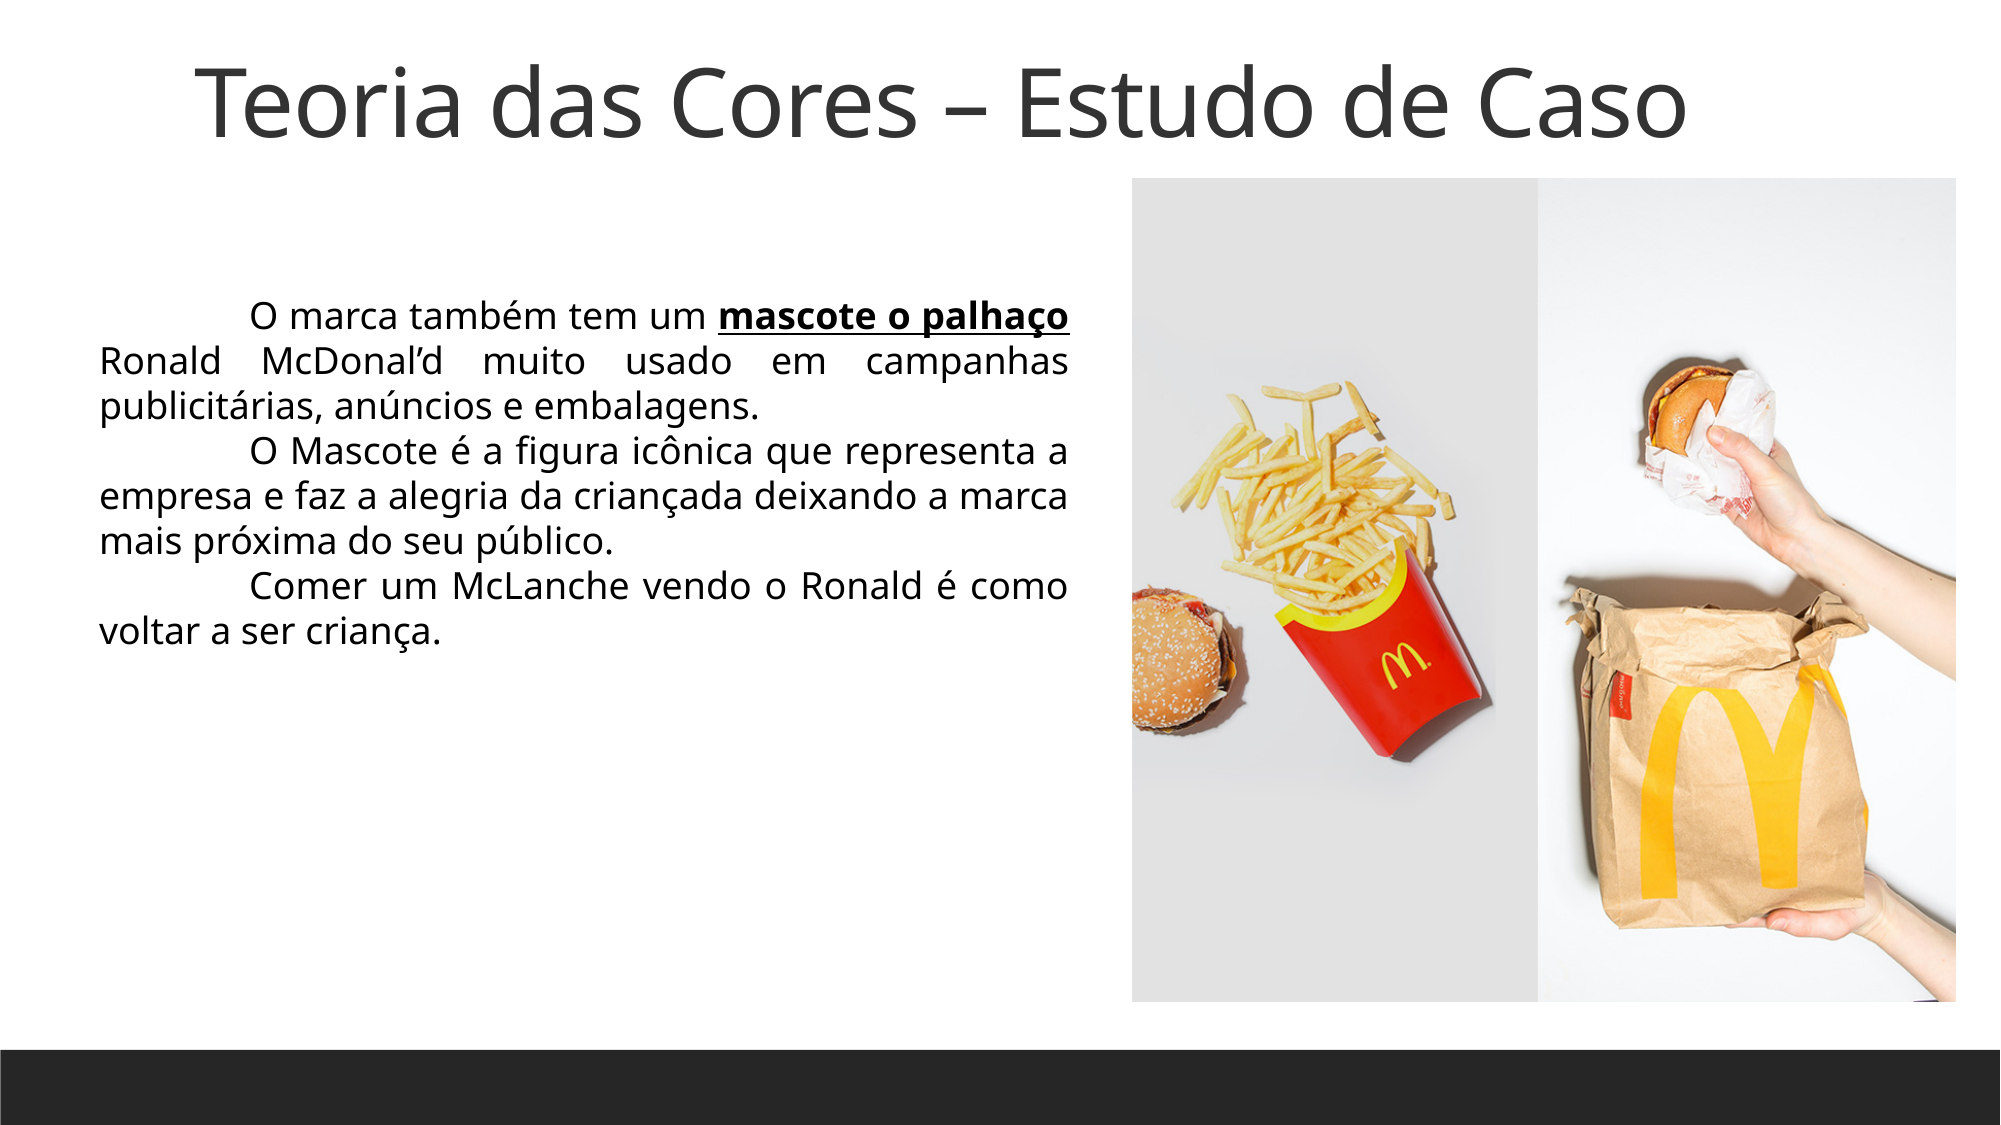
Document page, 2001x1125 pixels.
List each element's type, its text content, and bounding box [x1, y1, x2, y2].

picture [1132, 178, 1956, 1002]
text_box Teoria das Cores – Estudo de Caso [179, 46, 1830, 285]
text_box O marca também tem um mascote o palhaço Ronald McDonal’d muito usado em campanhas publicitárias, anúncios e embalagens. O Mascote é a figura icônica que representa a empresa e faz a alegria da criançada deixando a marca mais próxima do seu público. Comer um McLanche vendo o Ronald é como voltar a ser criança. [84, 284, 1085, 750]
